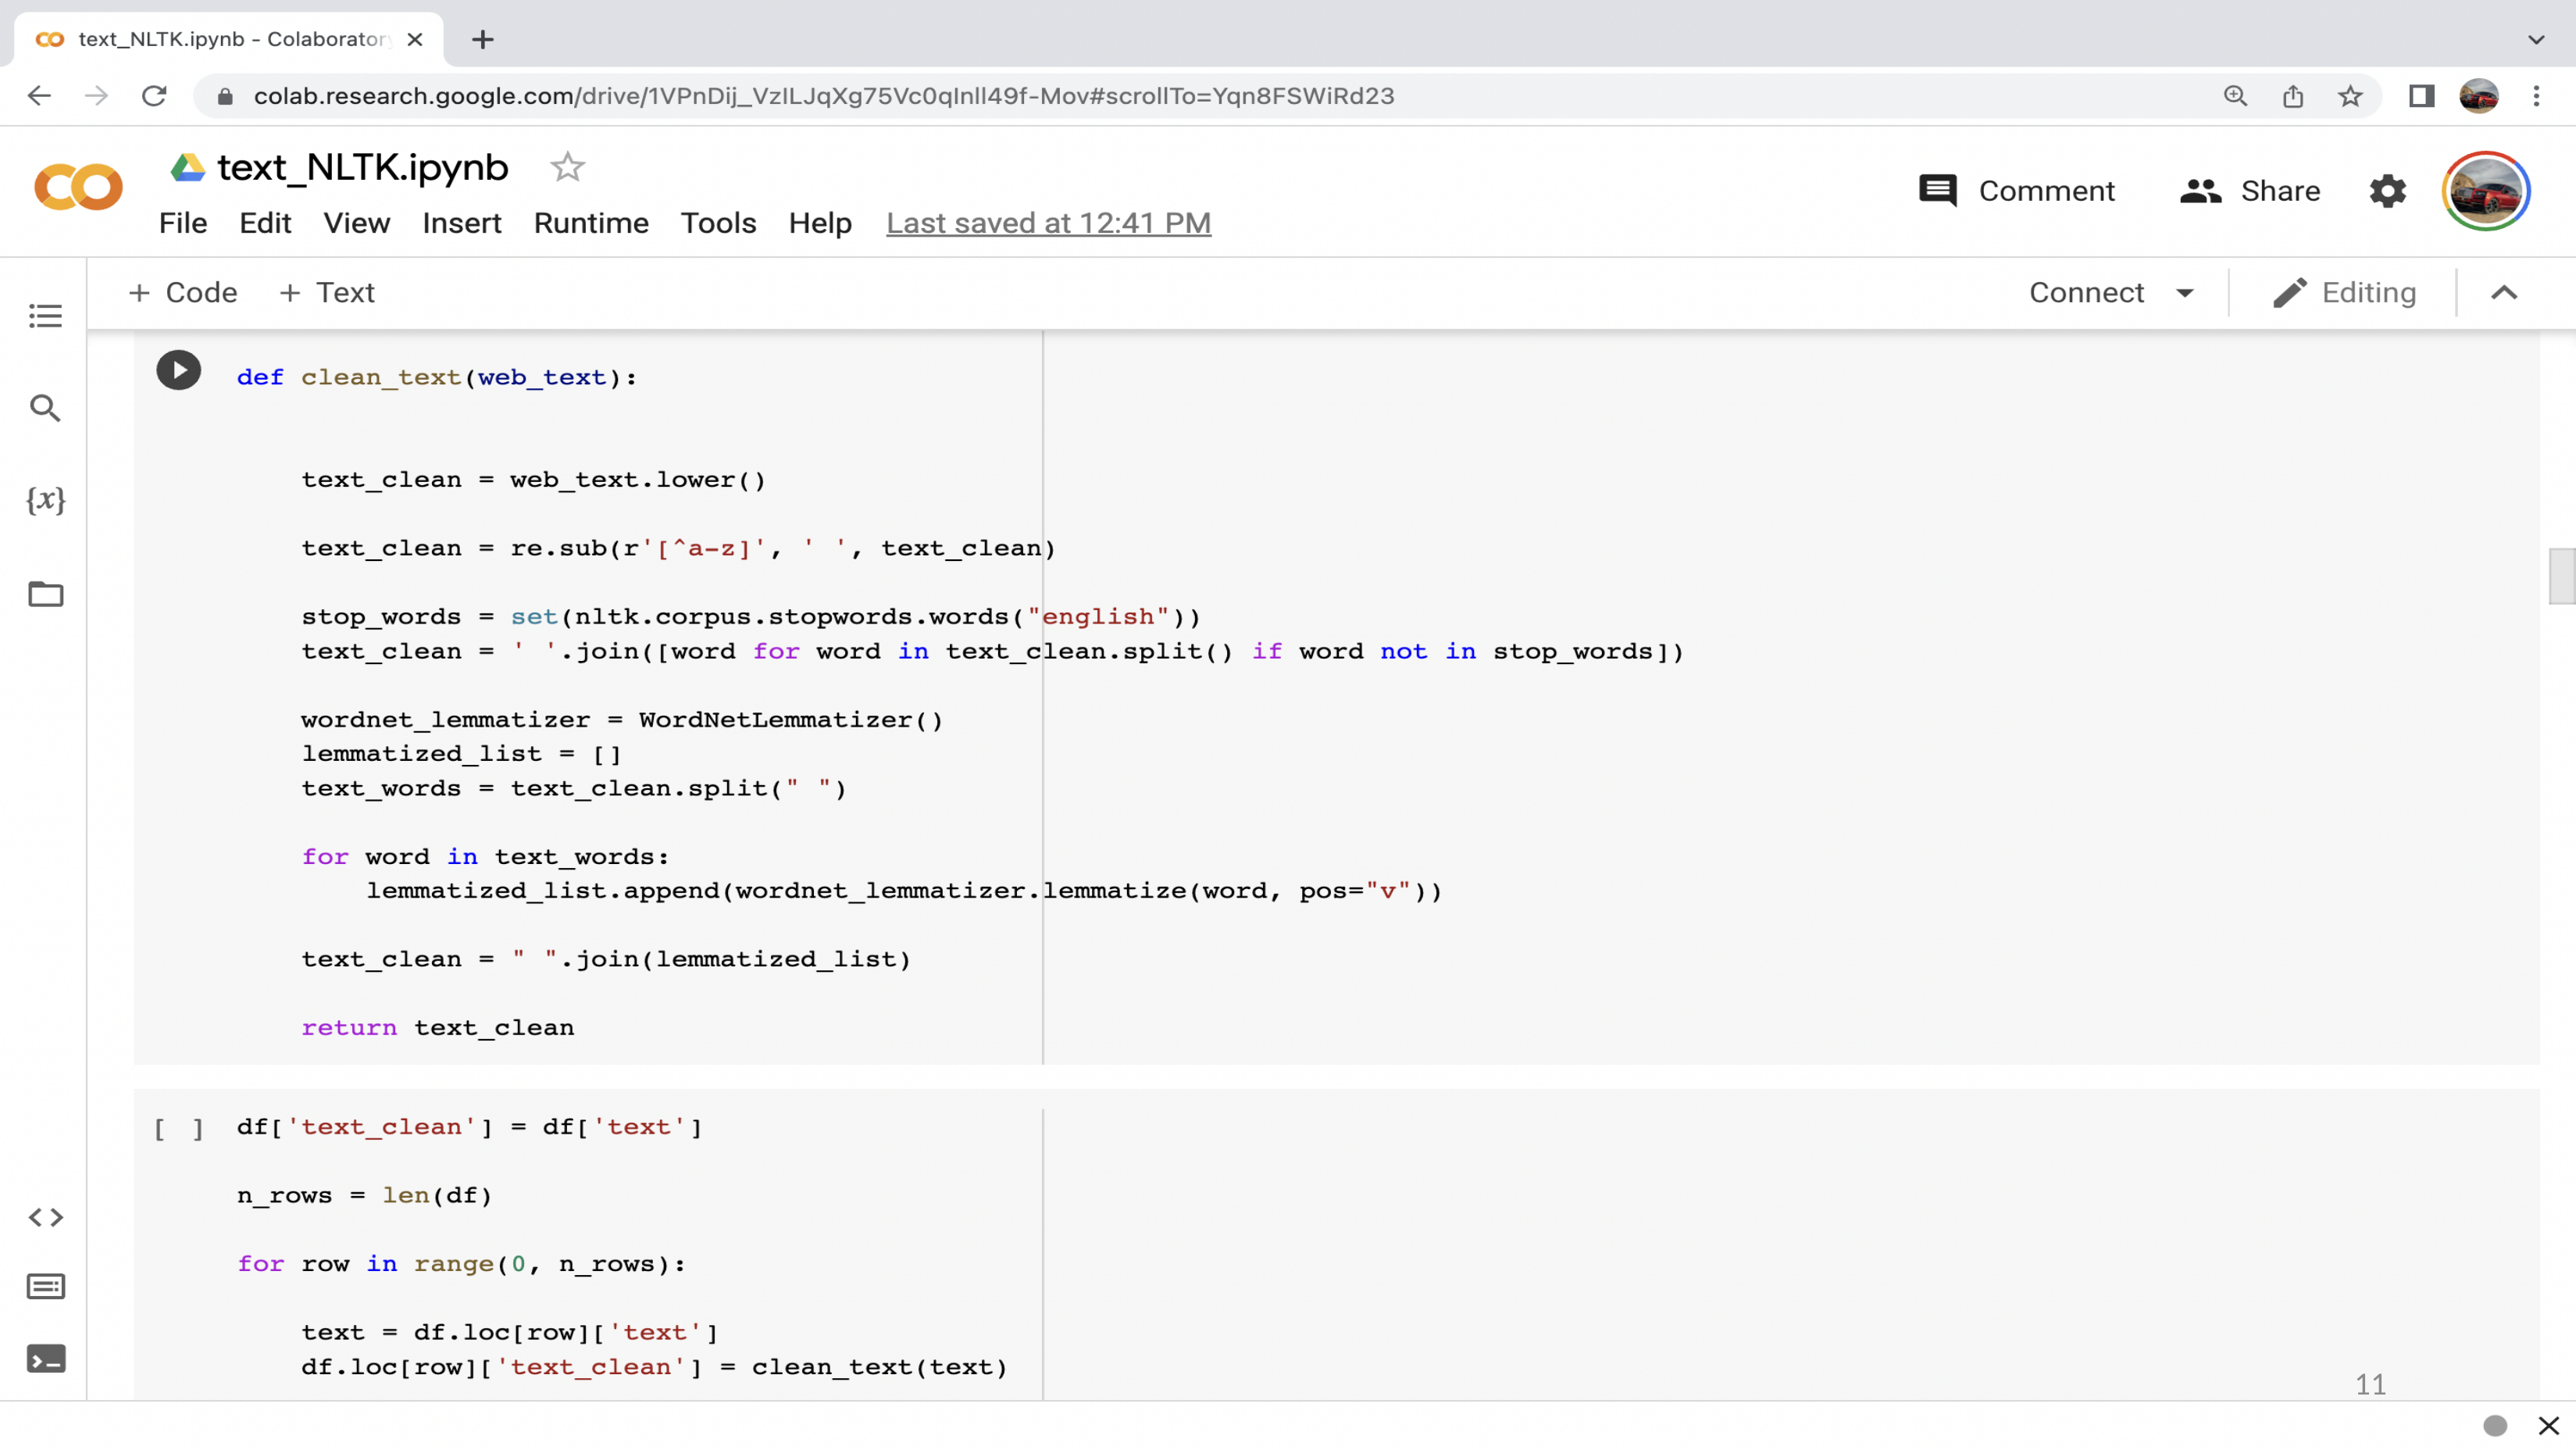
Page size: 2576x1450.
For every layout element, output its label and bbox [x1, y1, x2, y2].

list [0, 0, 2576, 1450]
